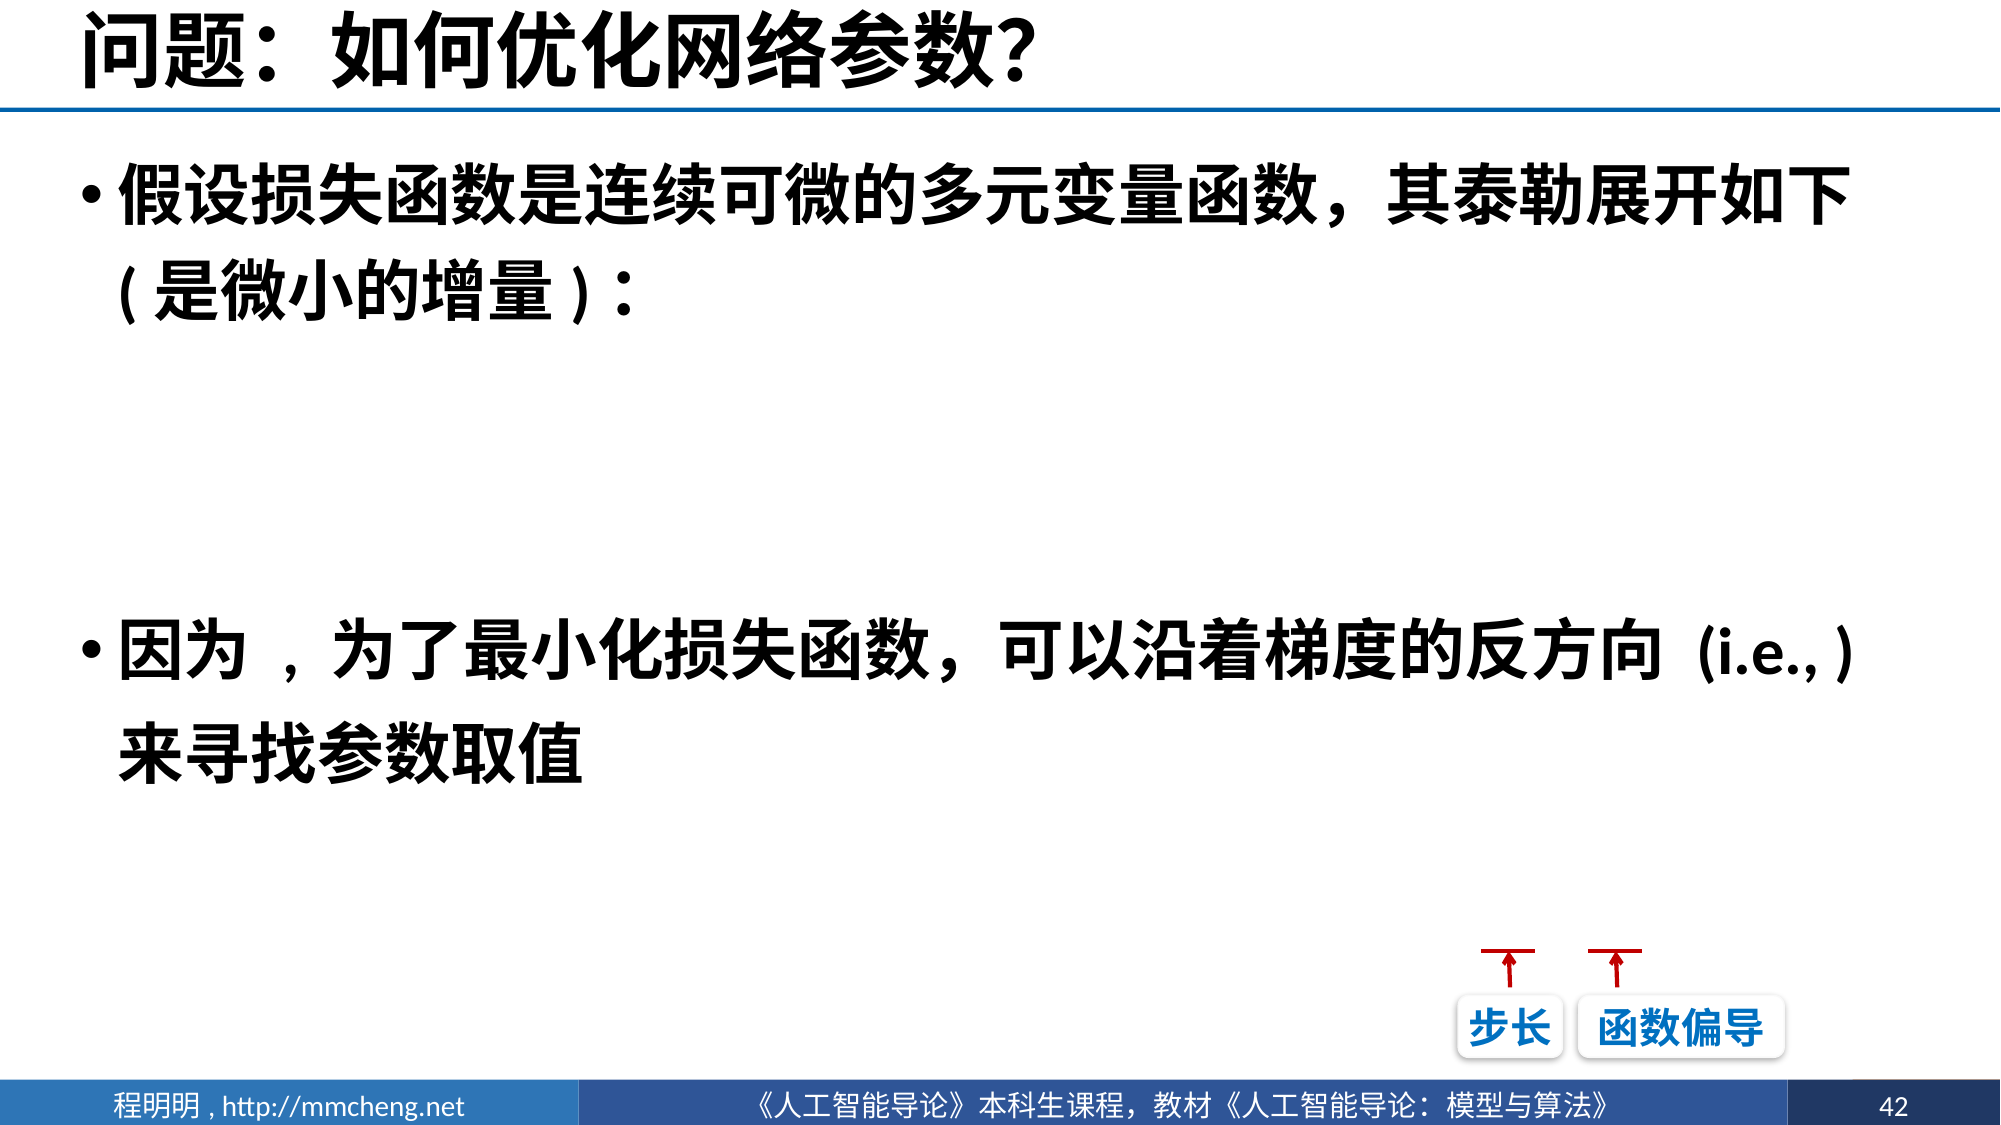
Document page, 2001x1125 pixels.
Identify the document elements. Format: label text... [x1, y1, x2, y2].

text_box 步长 [1458, 995, 1563, 1058]
title 问题：如何优化网络参数？ [64, 0, 2000, 110]
text_box 函数偏导 [1578, 995, 1785, 1058]
